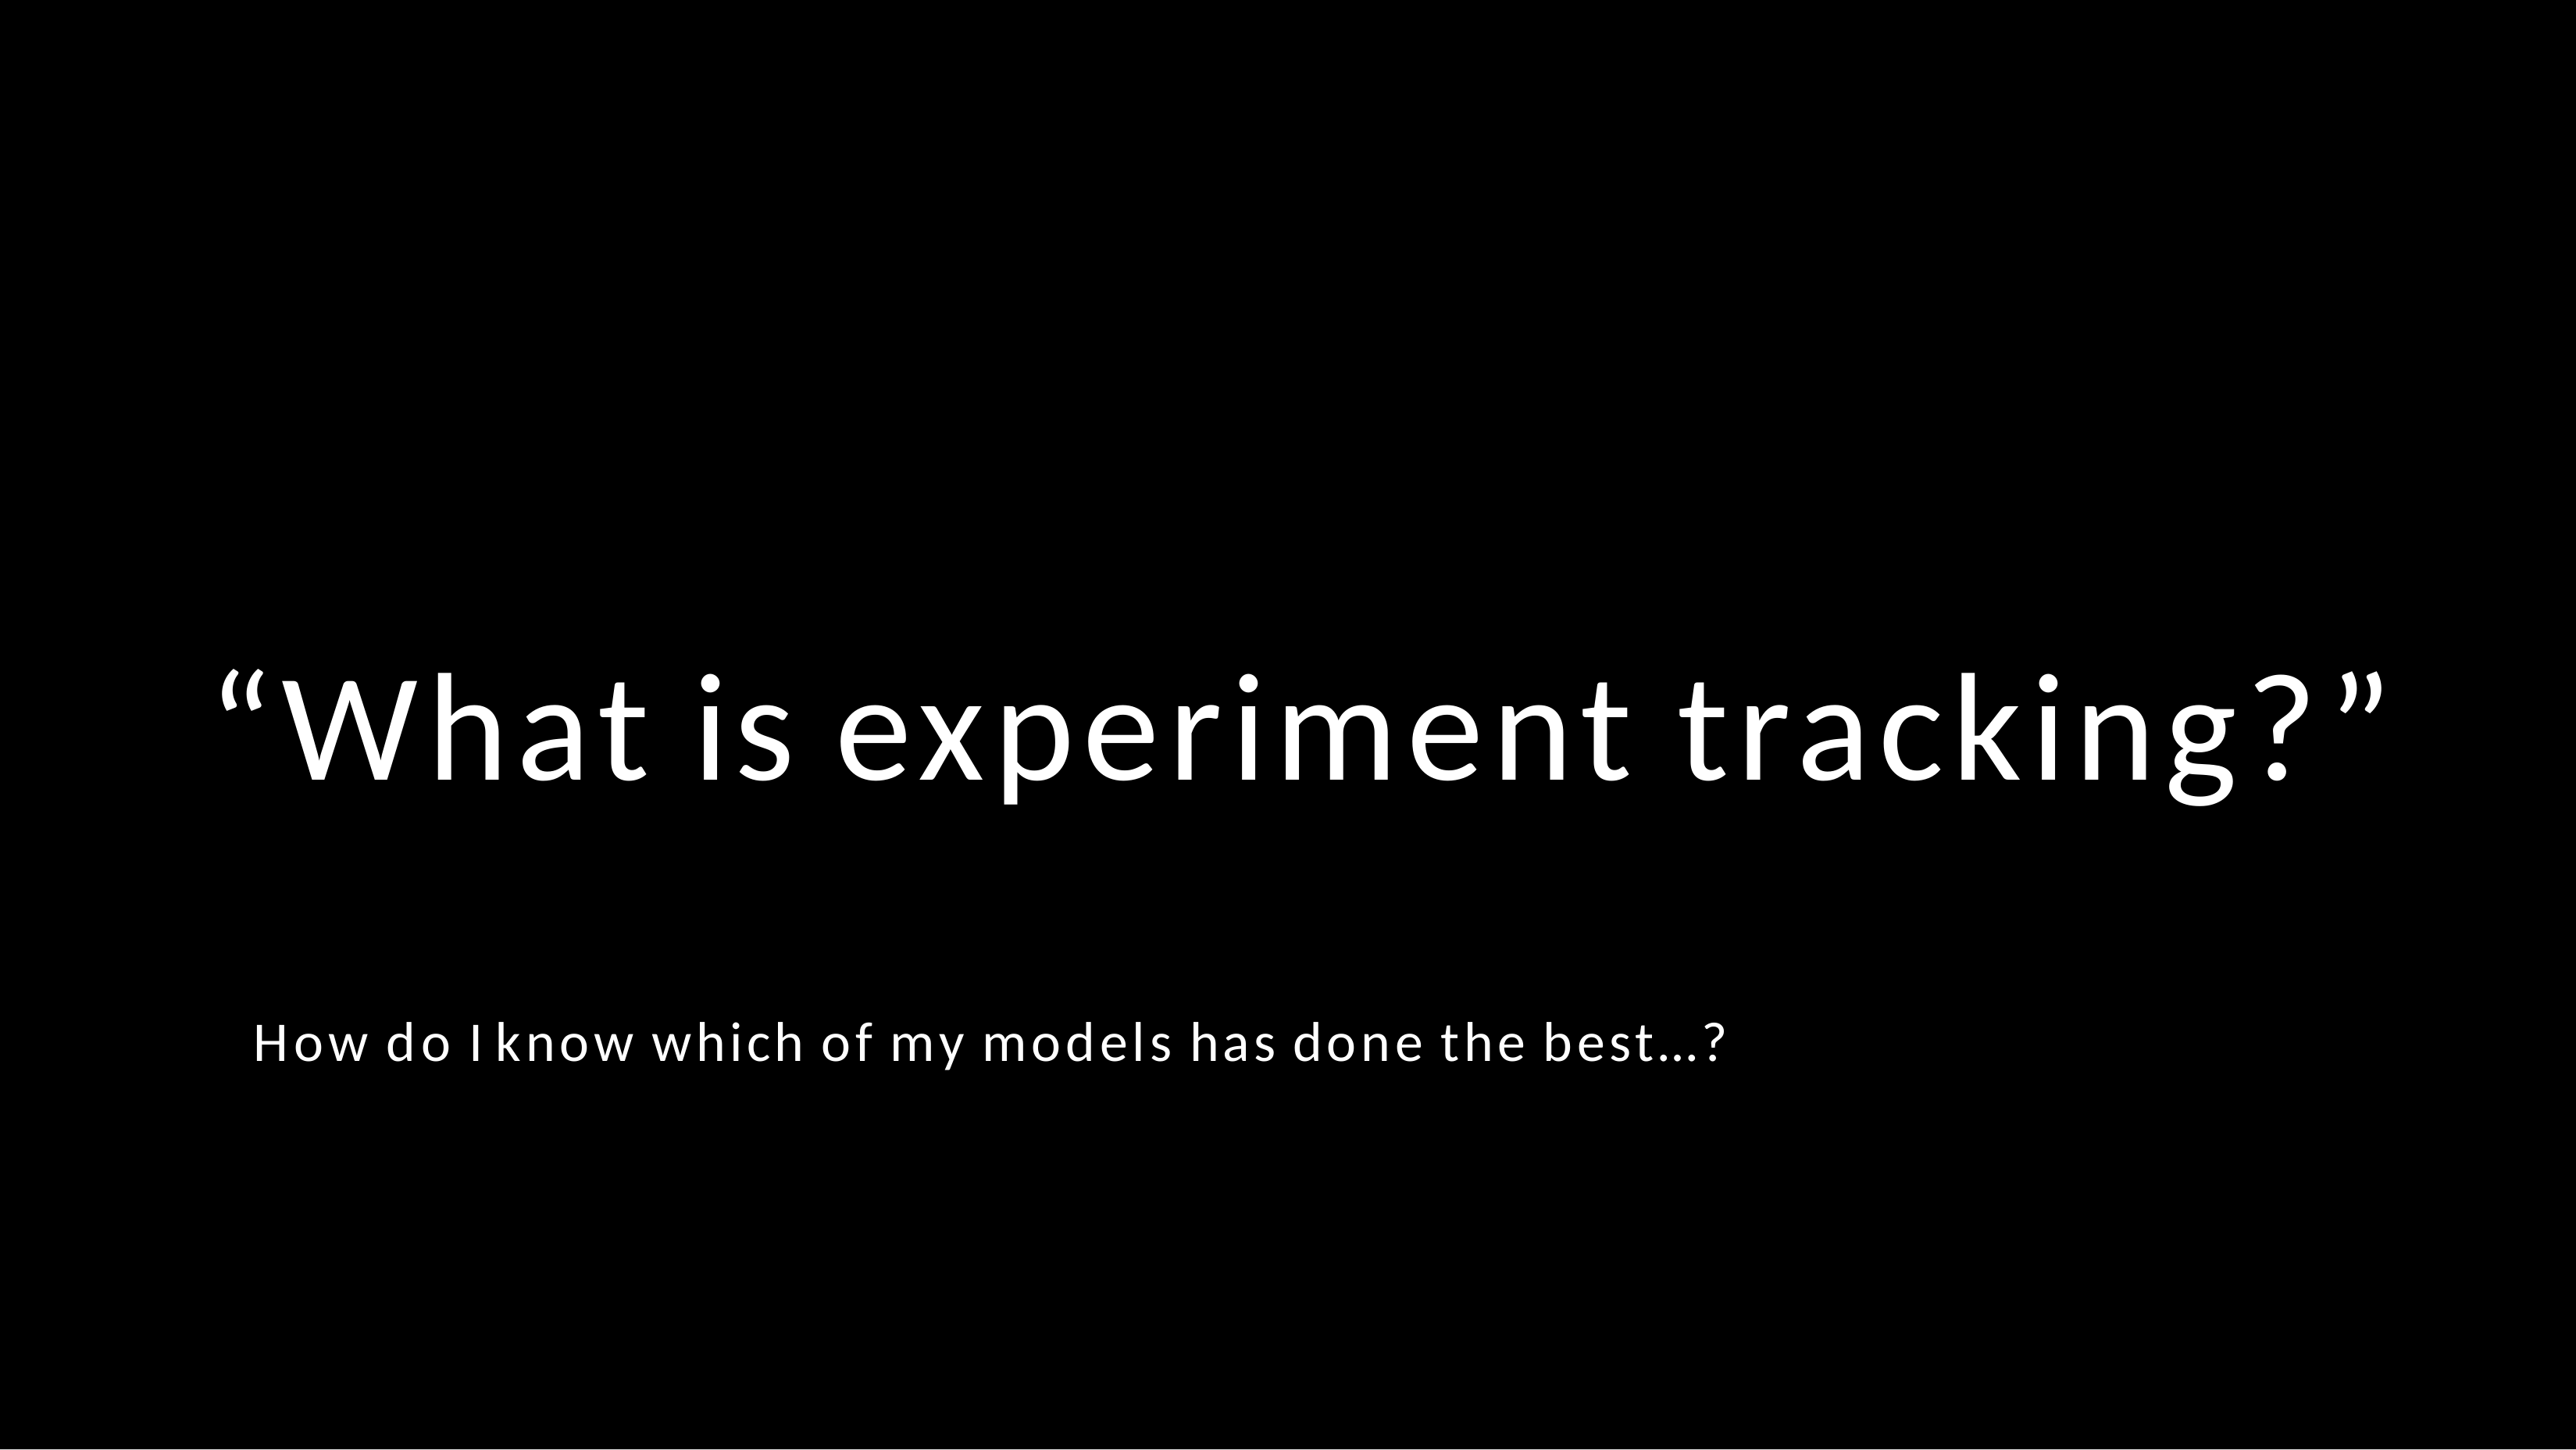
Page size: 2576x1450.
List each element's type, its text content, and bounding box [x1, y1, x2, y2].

title “What is experiment tracking?” [206, 623, 2397, 869]
text_box How do I know which of my models has done the best…? [252, 1003, 1739, 1073]
